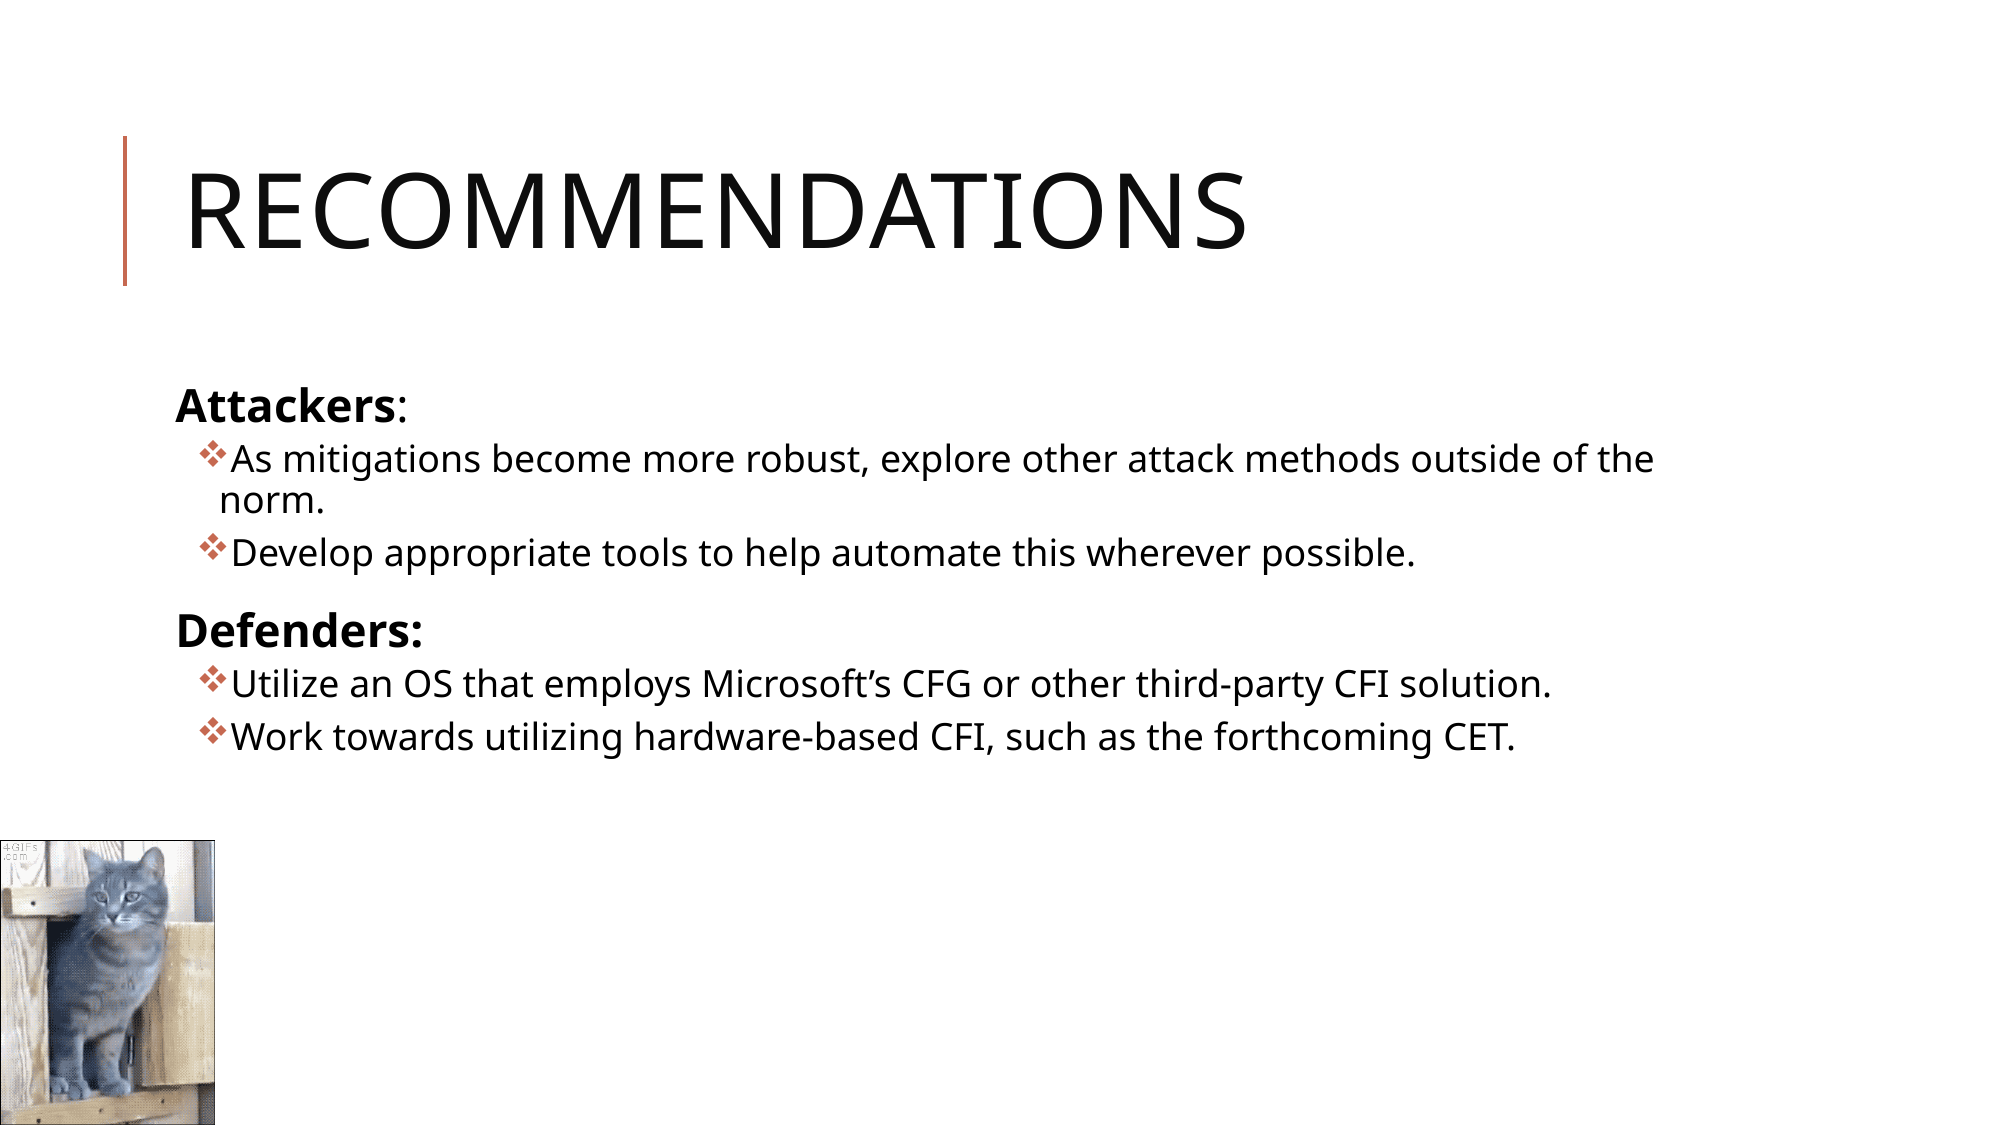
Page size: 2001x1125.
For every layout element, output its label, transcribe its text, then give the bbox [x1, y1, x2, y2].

list Attackers: As mitigations become more robust, explore other attack methods outside of the norm. Develop appropriate tools to help automate this wherever possible. Defenders: Utilize an OS that employs Microsoft’s CFG or other third-party CFI solution. Work towards utilizing hardware-based CFI, such as the forthcoming CET. [168, 375, 1763, 1035]
picture [0, 840, 215, 1125]
title Recommendations [168, 96, 1763, 342]
